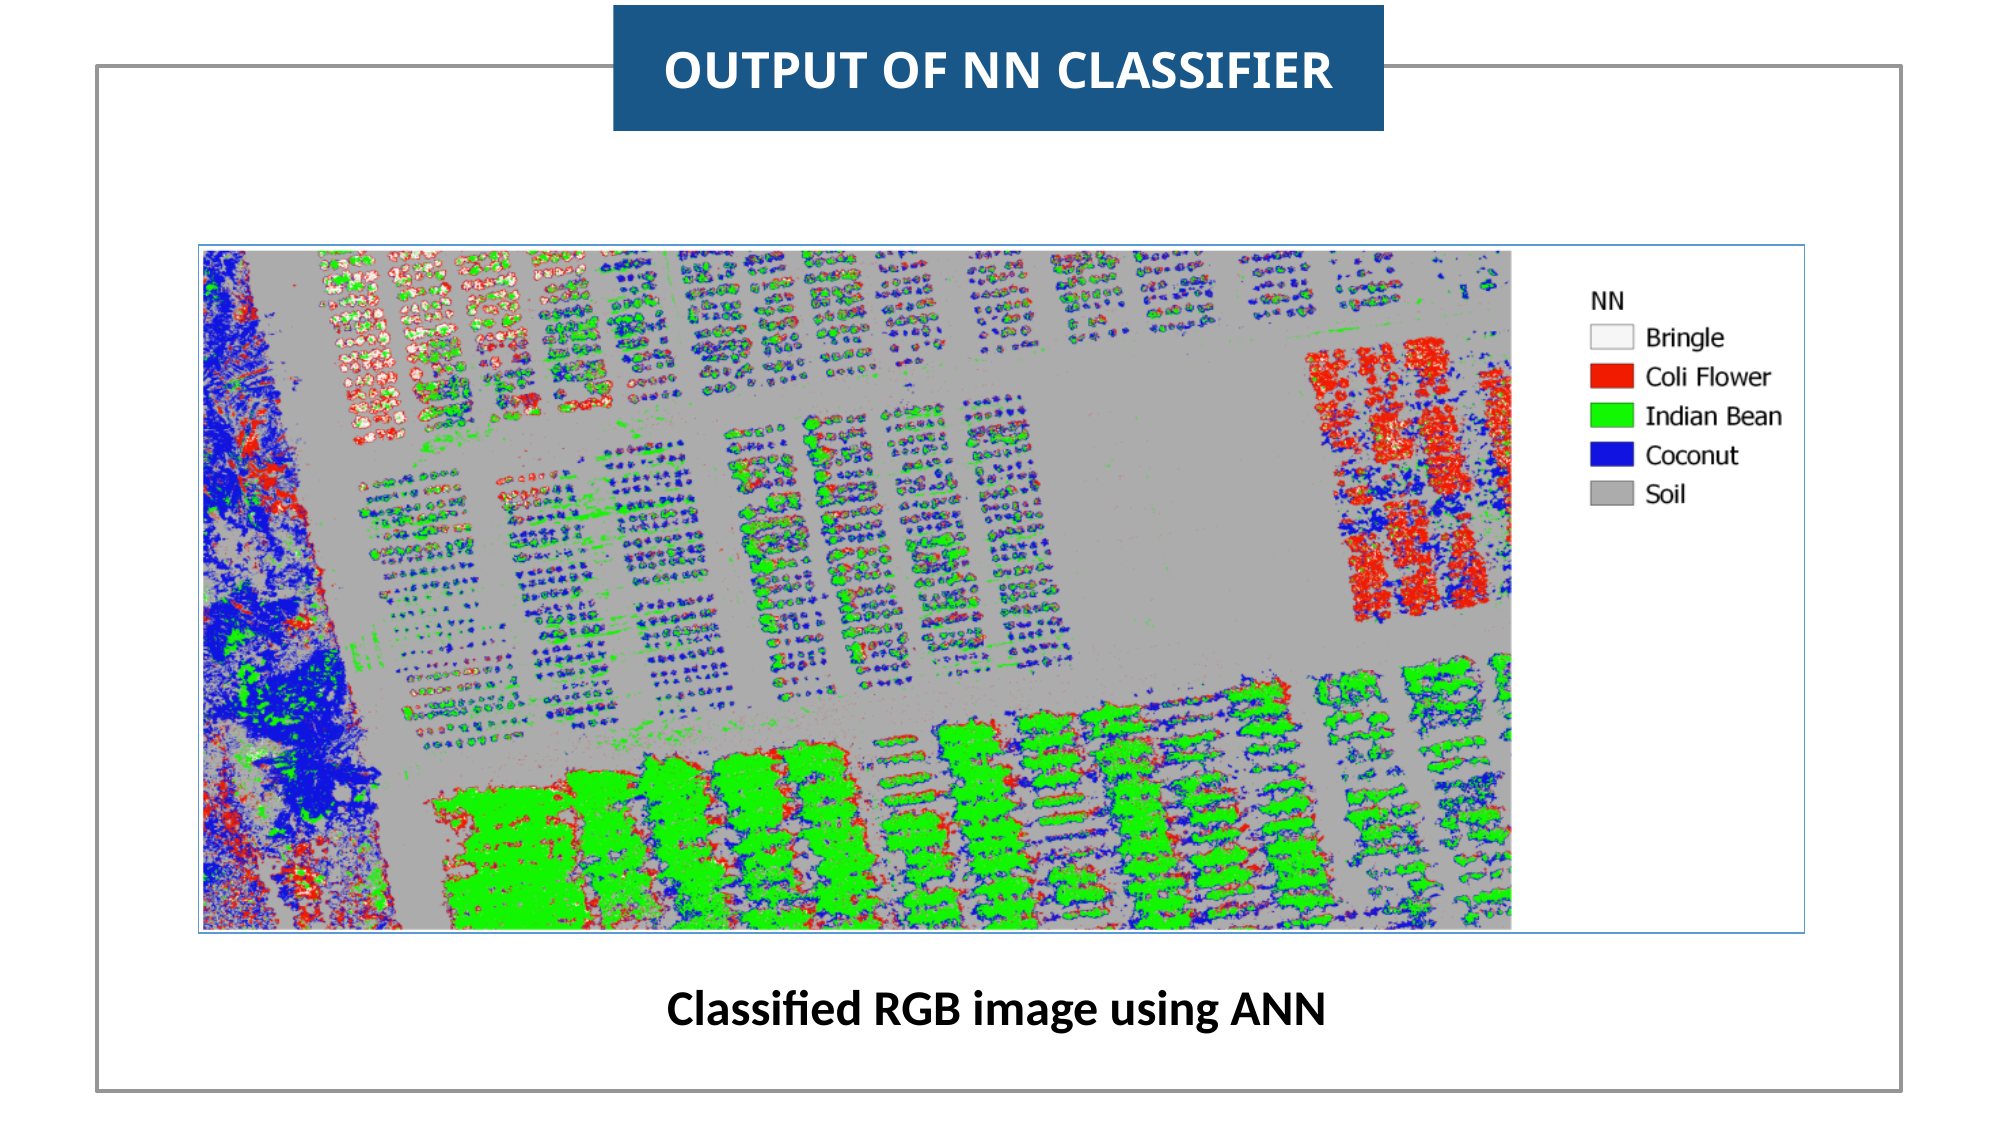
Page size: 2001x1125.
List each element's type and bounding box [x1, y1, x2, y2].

picture [199, 245, 1804, 933]
text_box [96, 5, 1901, 1092]
